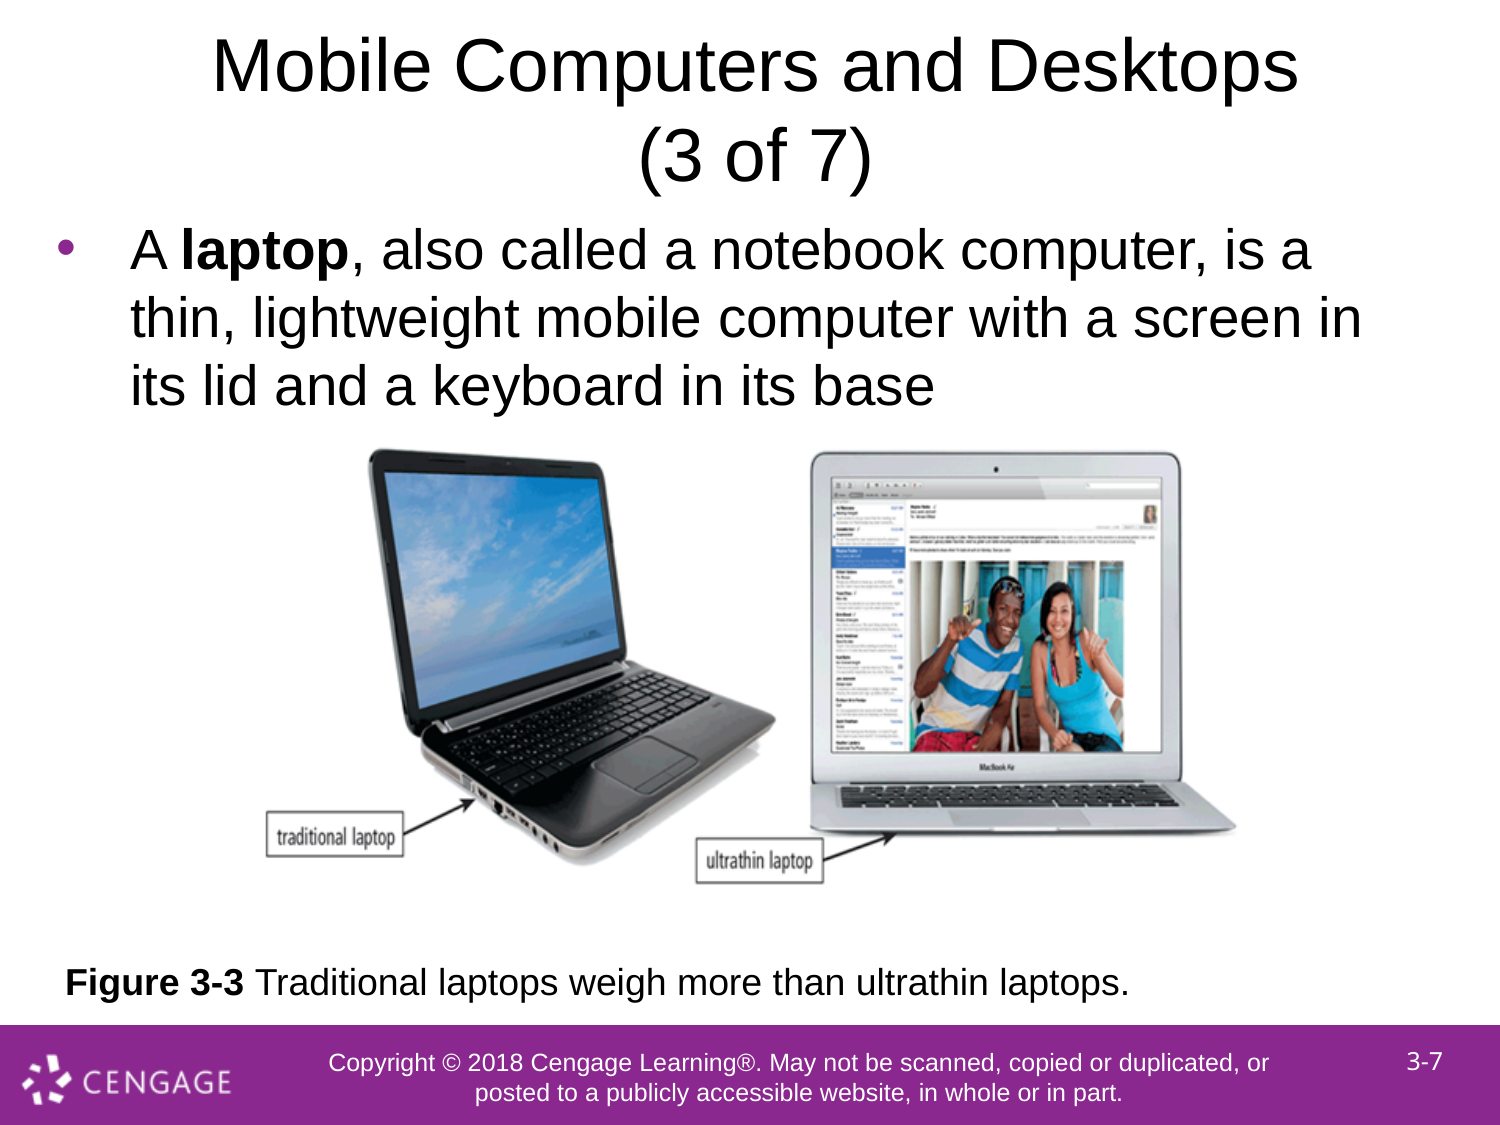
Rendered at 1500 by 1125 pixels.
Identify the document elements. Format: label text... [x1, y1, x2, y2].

picture [249, 437, 1251, 894]
title Mobile Computers and Desktops (3 of 7) [174, 12, 1338, 200]
text_box Figure 3-3 Traditional laptops weigh more than ultrathin laptops. [50, 950, 1450, 1013]
list A laptop, also called a notebook computer, is a thin, lightweight mobile computer with a screen in its lid and a keyboard in its base [41, 205, 1450, 426]
picture [12, 1045, 236, 1113]
